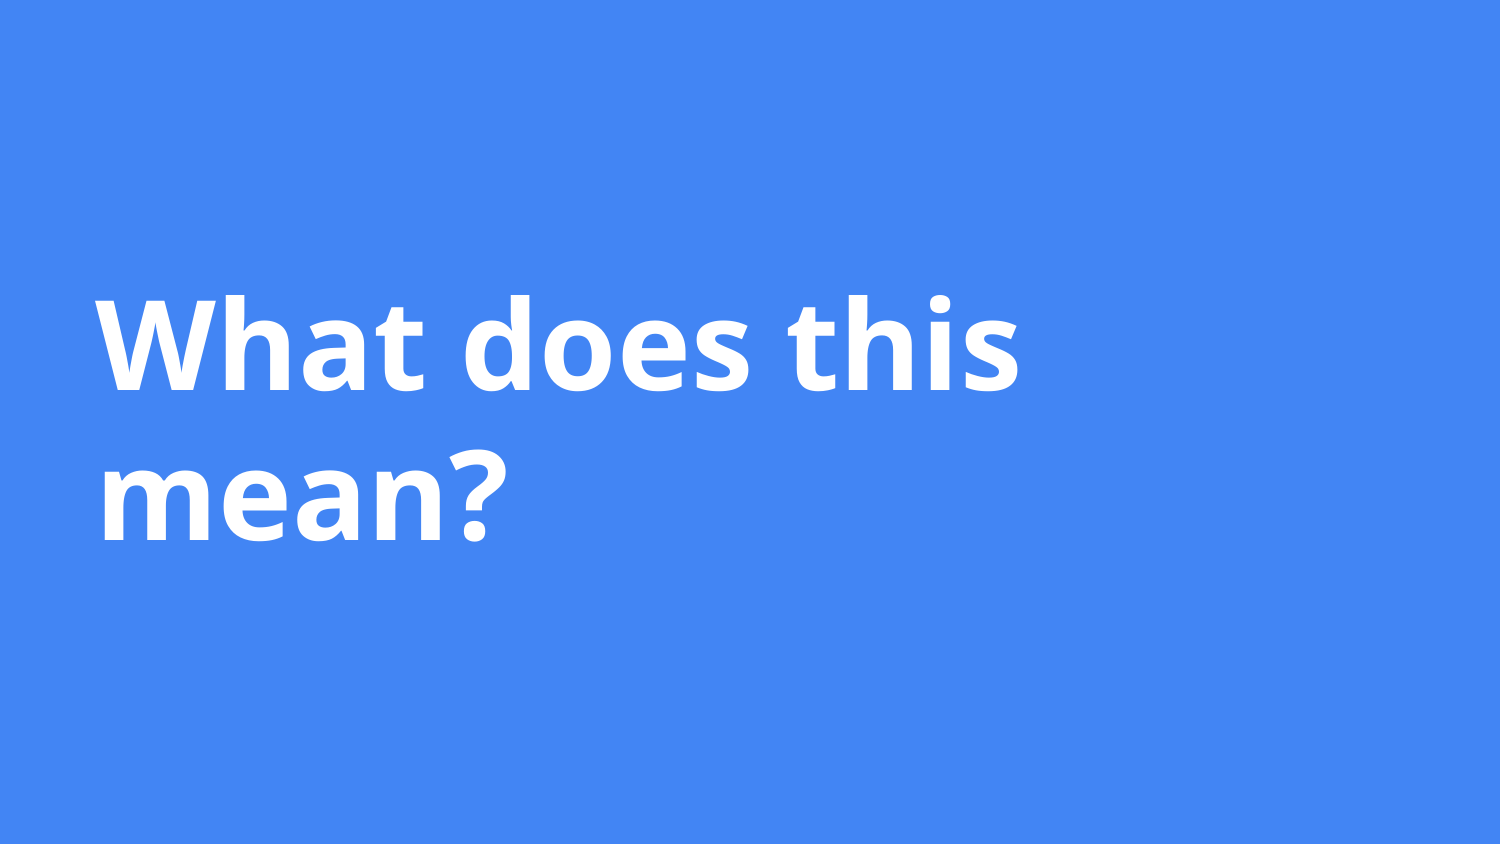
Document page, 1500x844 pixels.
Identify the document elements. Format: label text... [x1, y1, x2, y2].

title What does this mean? [80, 80, 1102, 752]
